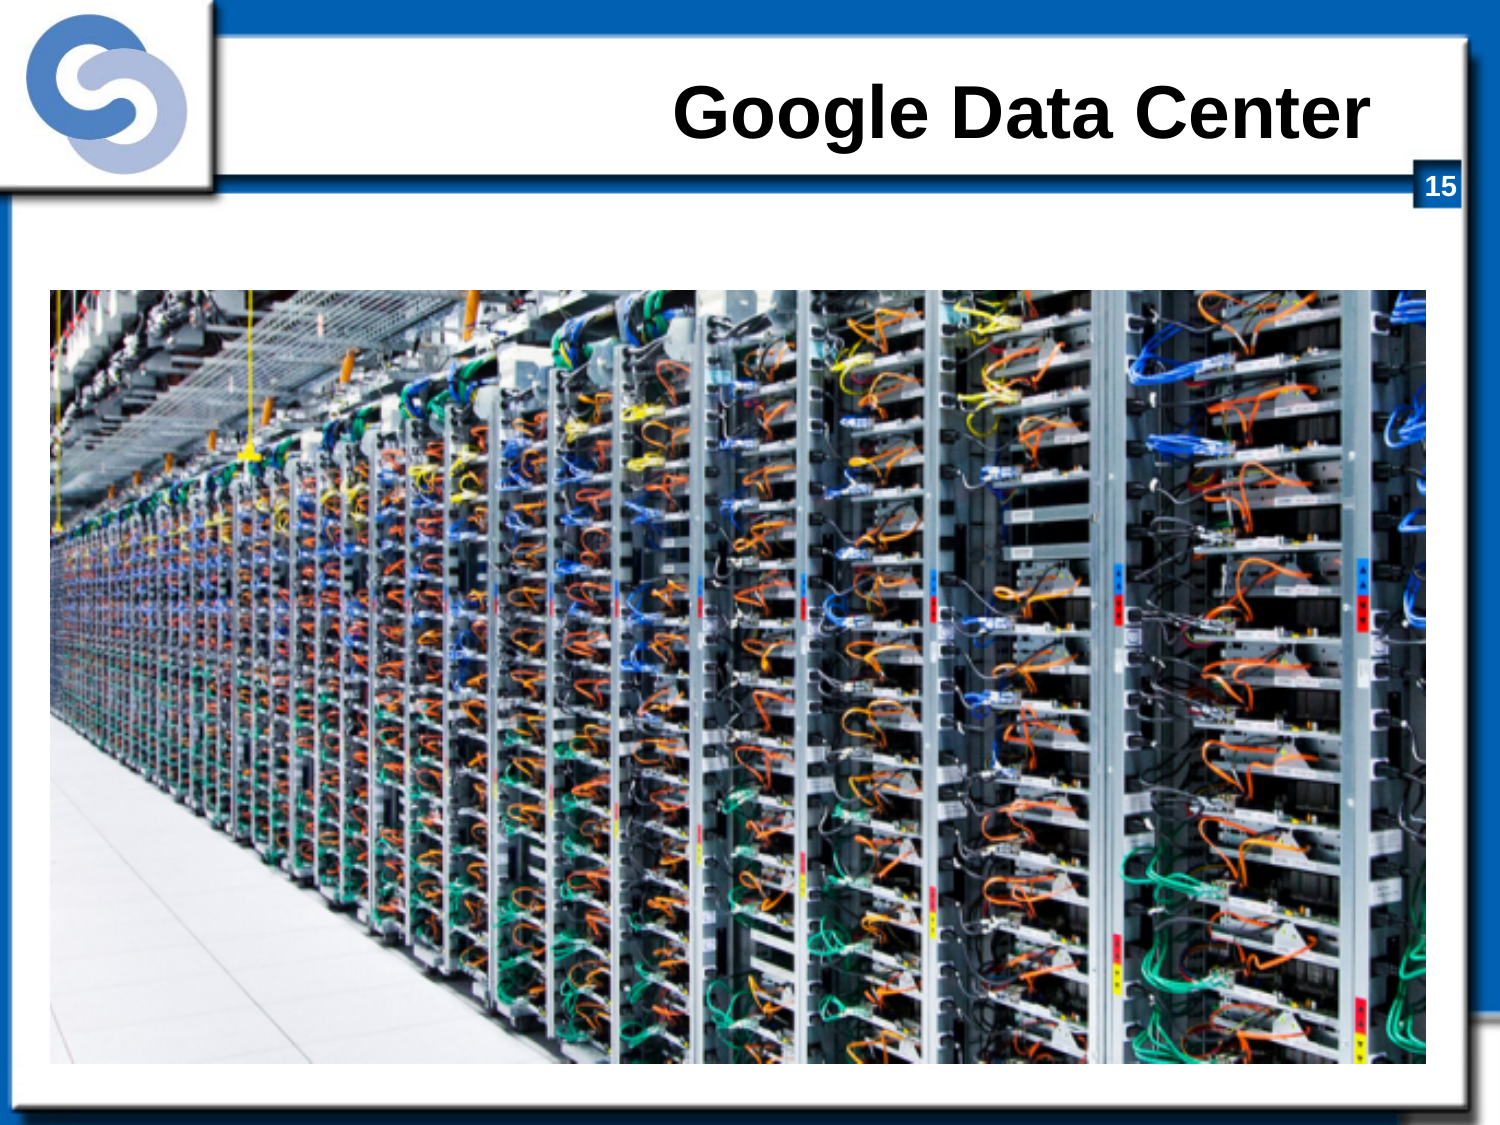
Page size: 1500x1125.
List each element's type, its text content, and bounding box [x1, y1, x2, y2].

picture [0, 0, 1500, 1125]
title Google Data Center [187, 42, 1388, 159]
